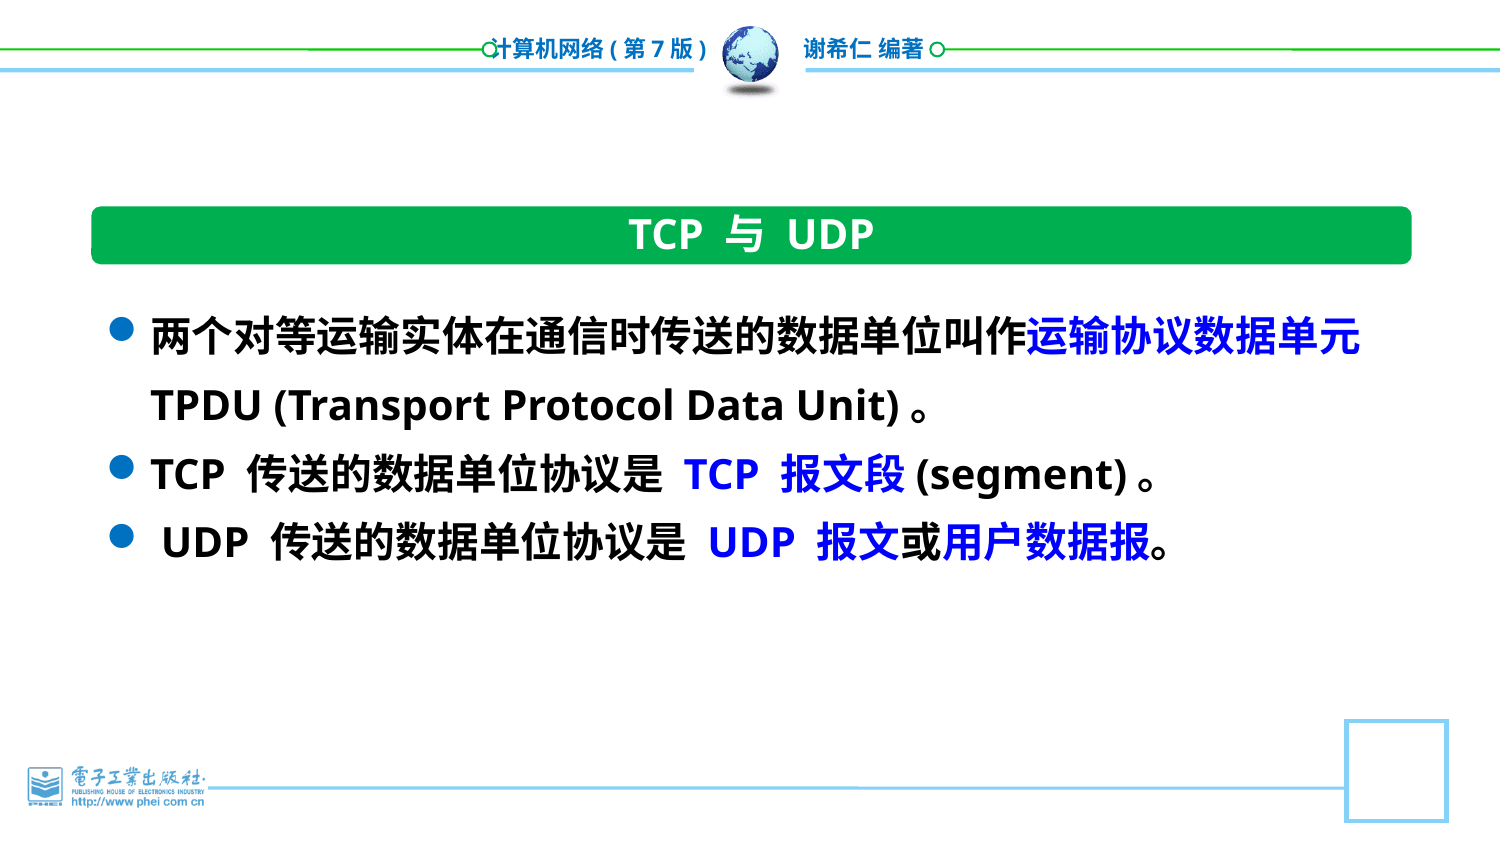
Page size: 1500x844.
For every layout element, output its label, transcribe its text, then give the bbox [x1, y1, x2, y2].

picture [23, 764, 208, 809]
text_box [890, 206, 1412, 265]
text_box [91, 206, 613, 265]
picture [720, 24, 780, 100]
text_box 两个对等运输实体在通信时传送的数据单位叫作运输协议数据单元 TPDU (Transport Protocol Data Unit)。 TCP 传送的数据单位协议是 TCP 报文段(segment)。 UDP 传送的数据单位协议是 UDP 报文或用户数据报。 [91, 283, 1434, 574]
text_box TCP 与 UDP [613, 200, 890, 266]
